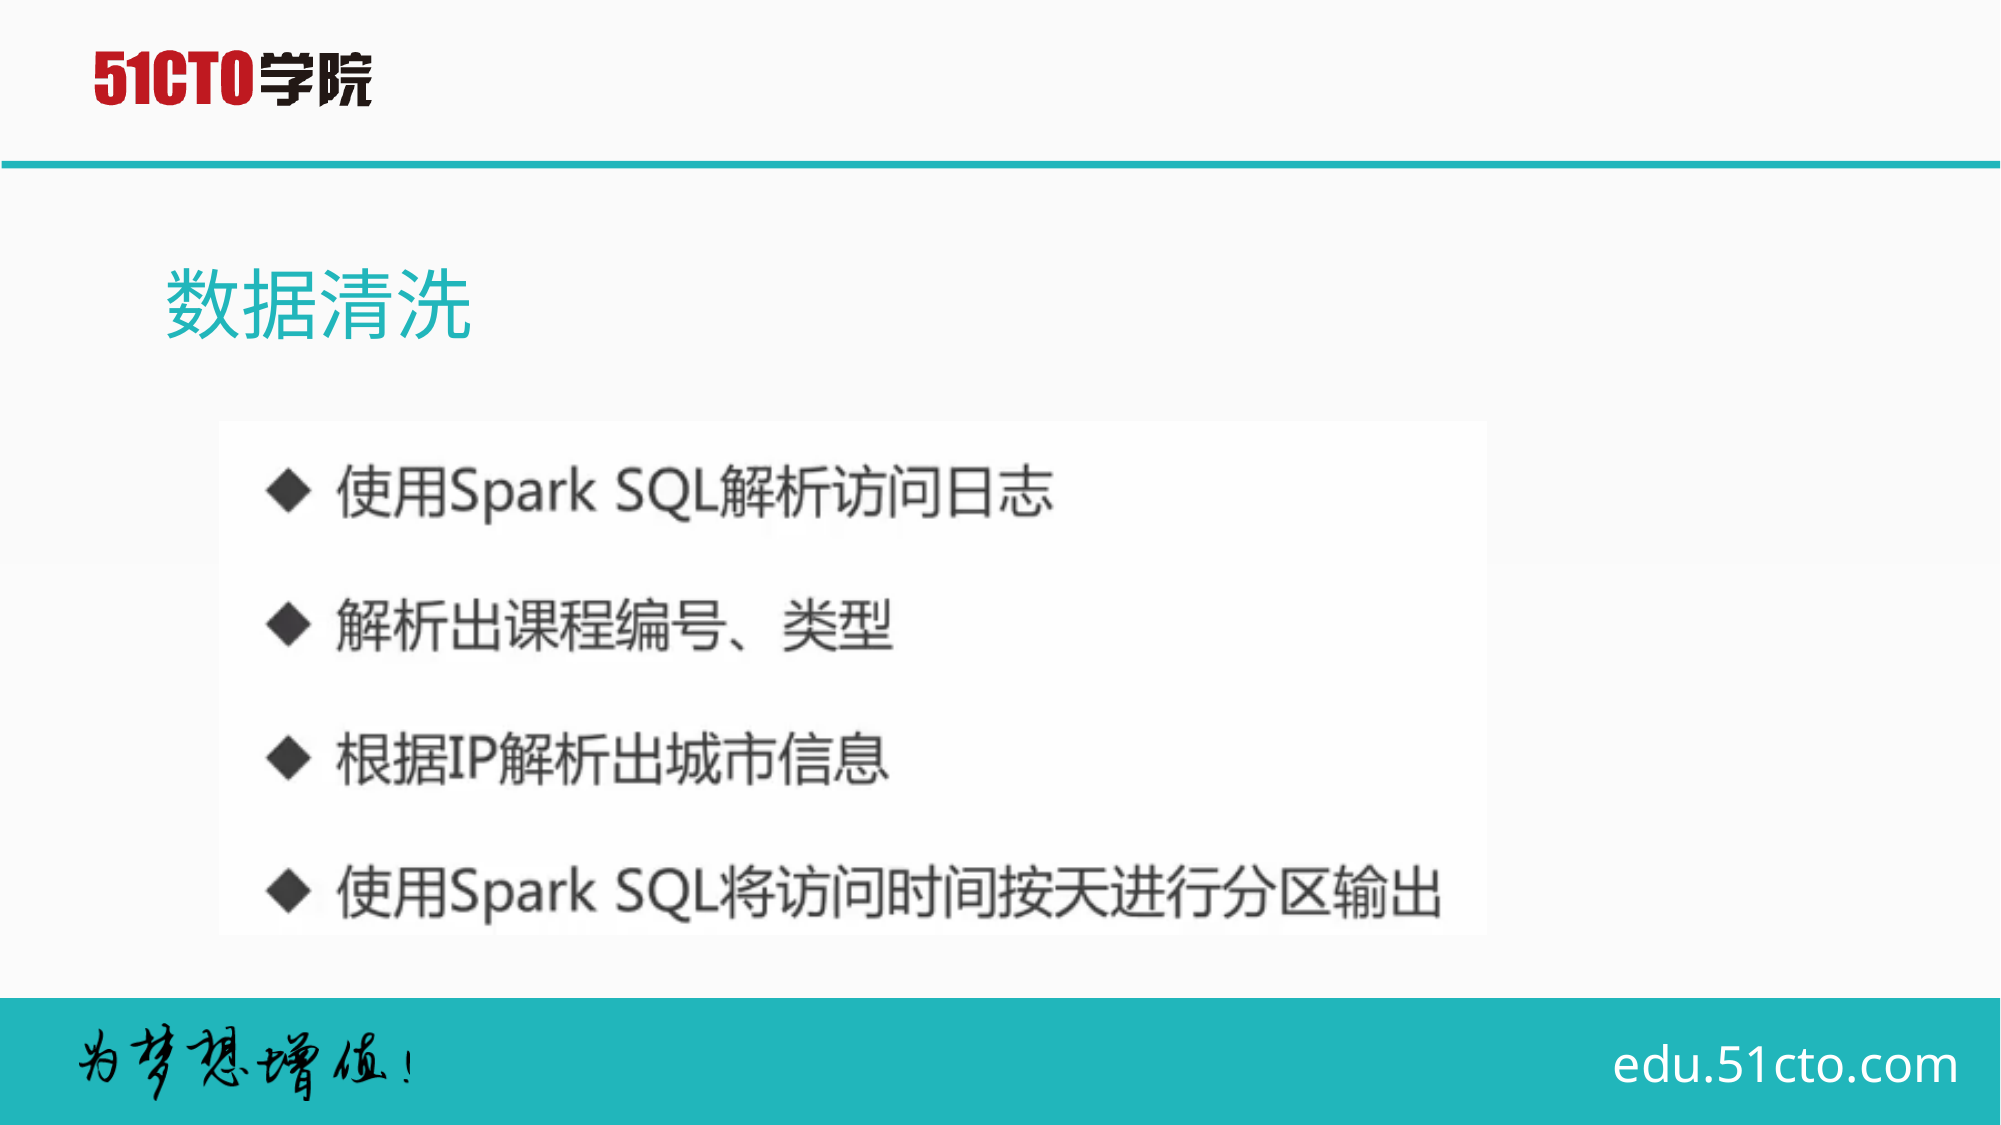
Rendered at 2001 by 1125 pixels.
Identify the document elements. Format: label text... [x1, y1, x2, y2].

picture [79, 1023, 410, 1101]
picture [90, 42, 375, 111]
picture [218, 421, 1487, 935]
title 数据清洗 [156, 243, 1831, 363]
